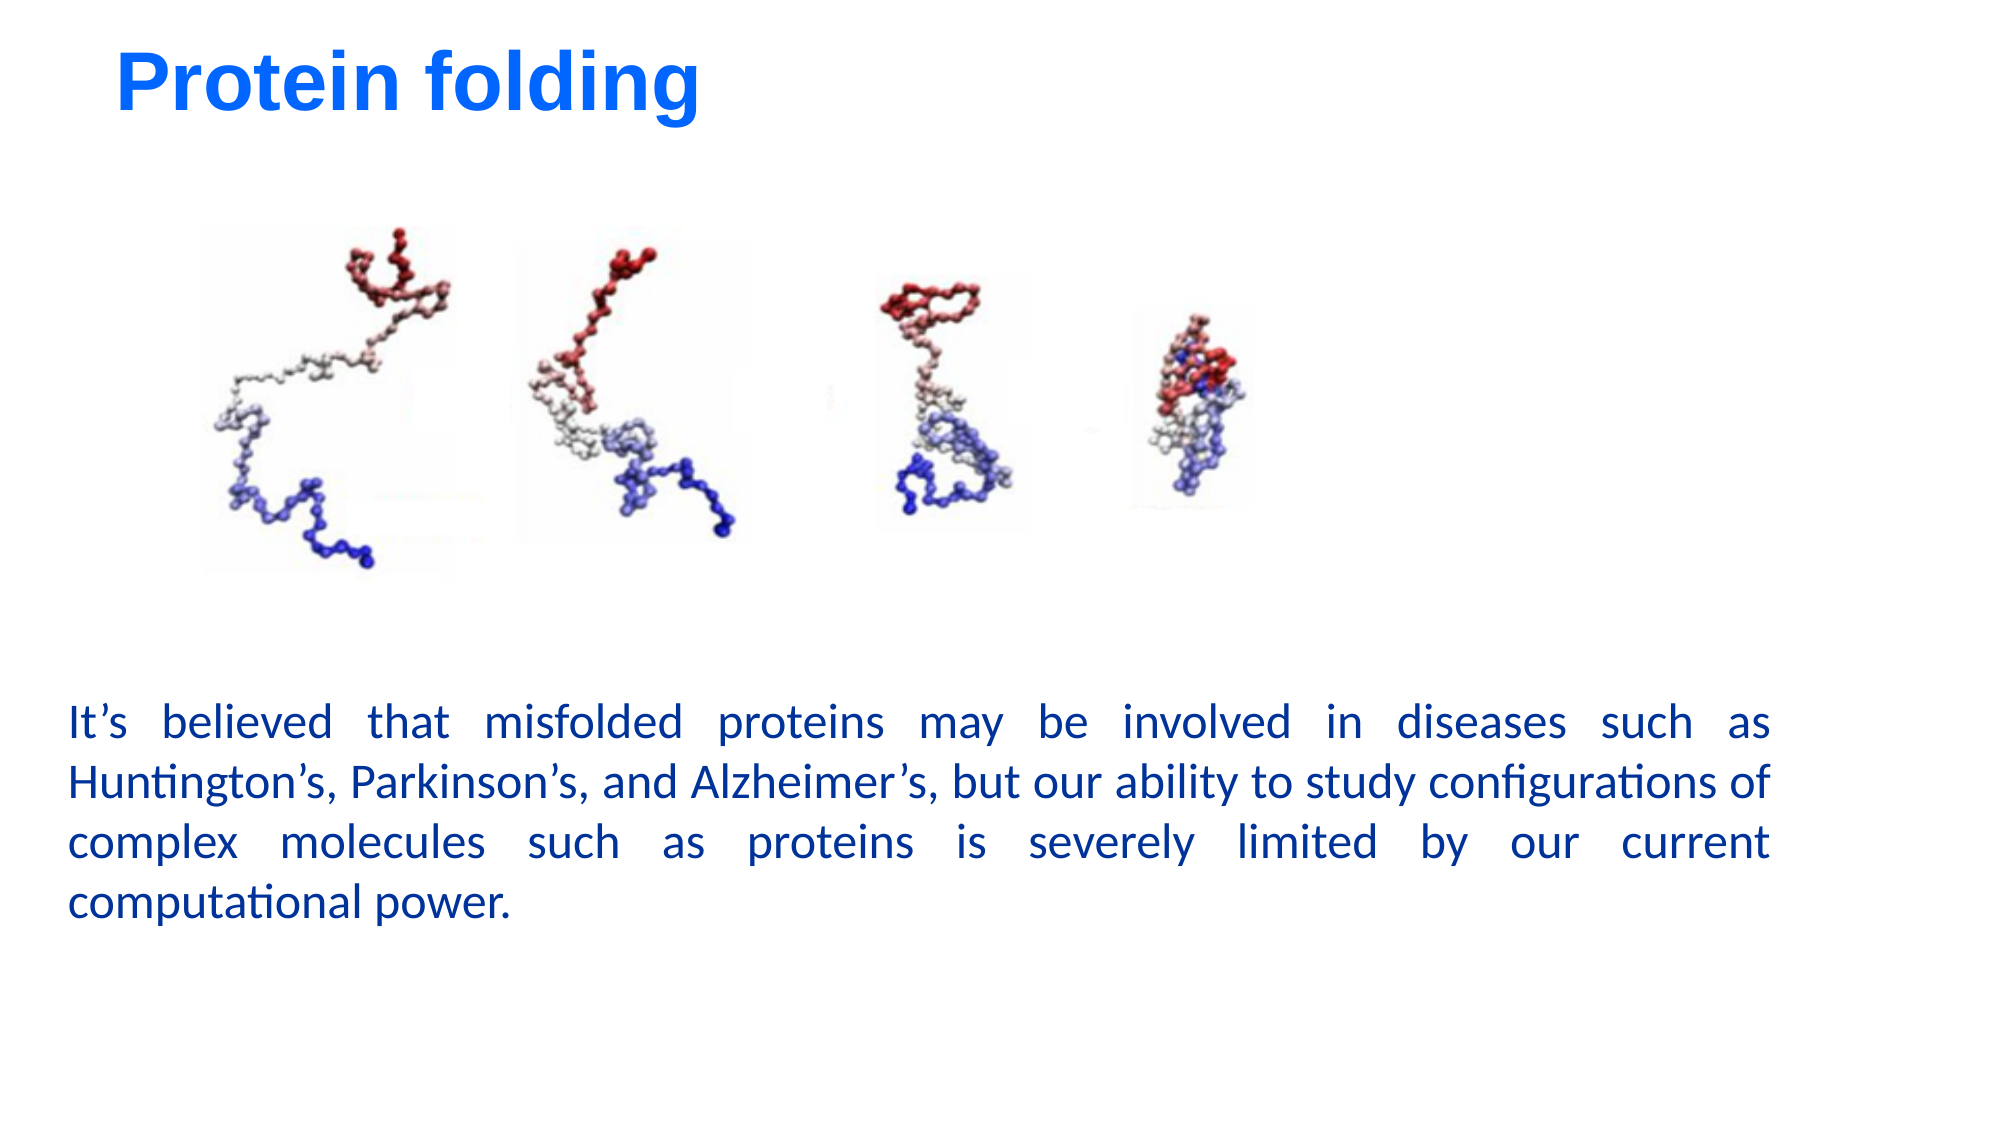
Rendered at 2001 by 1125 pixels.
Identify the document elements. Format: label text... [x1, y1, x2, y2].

text_box It’s believed that misfolded proteins may be involved in diseases such as Huntington’s, Parkinson’s, and Alzheimer’s, but our ability to study configurations of complex molecules such as proteins is severely limited by our current computational power. [53, 680, 1787, 936]
picture [159, 173, 1287, 634]
text_box Protein folding [100, 19, 1459, 135]
